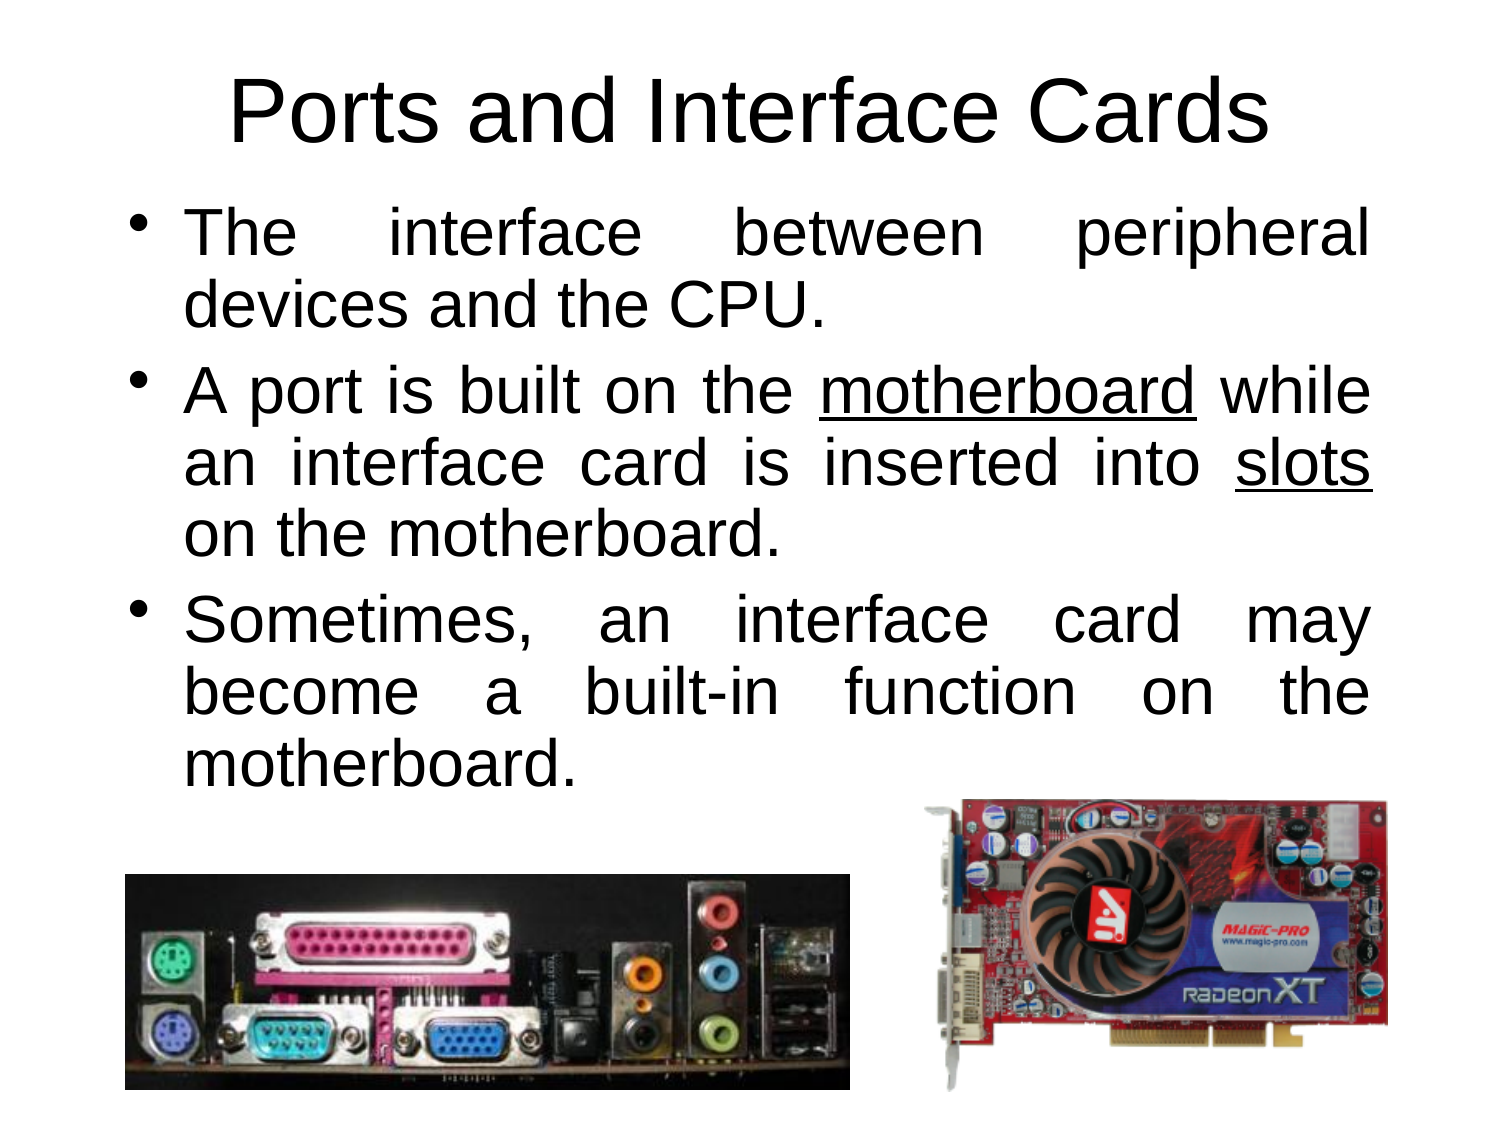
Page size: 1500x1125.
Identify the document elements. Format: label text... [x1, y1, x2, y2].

list The interface between peripheral devices and the CPU. A port is built on the motherboard while an interface card is inserted into slots on the motherboard. Sometimes, an interface card may become a built-in function on the motherboard. [112, 190, 1388, 925]
picture [924, 799, 1388, 1092]
picture [124, 874, 851, 1090]
title Ports and Interface Cards [112, 52, 1388, 160]
